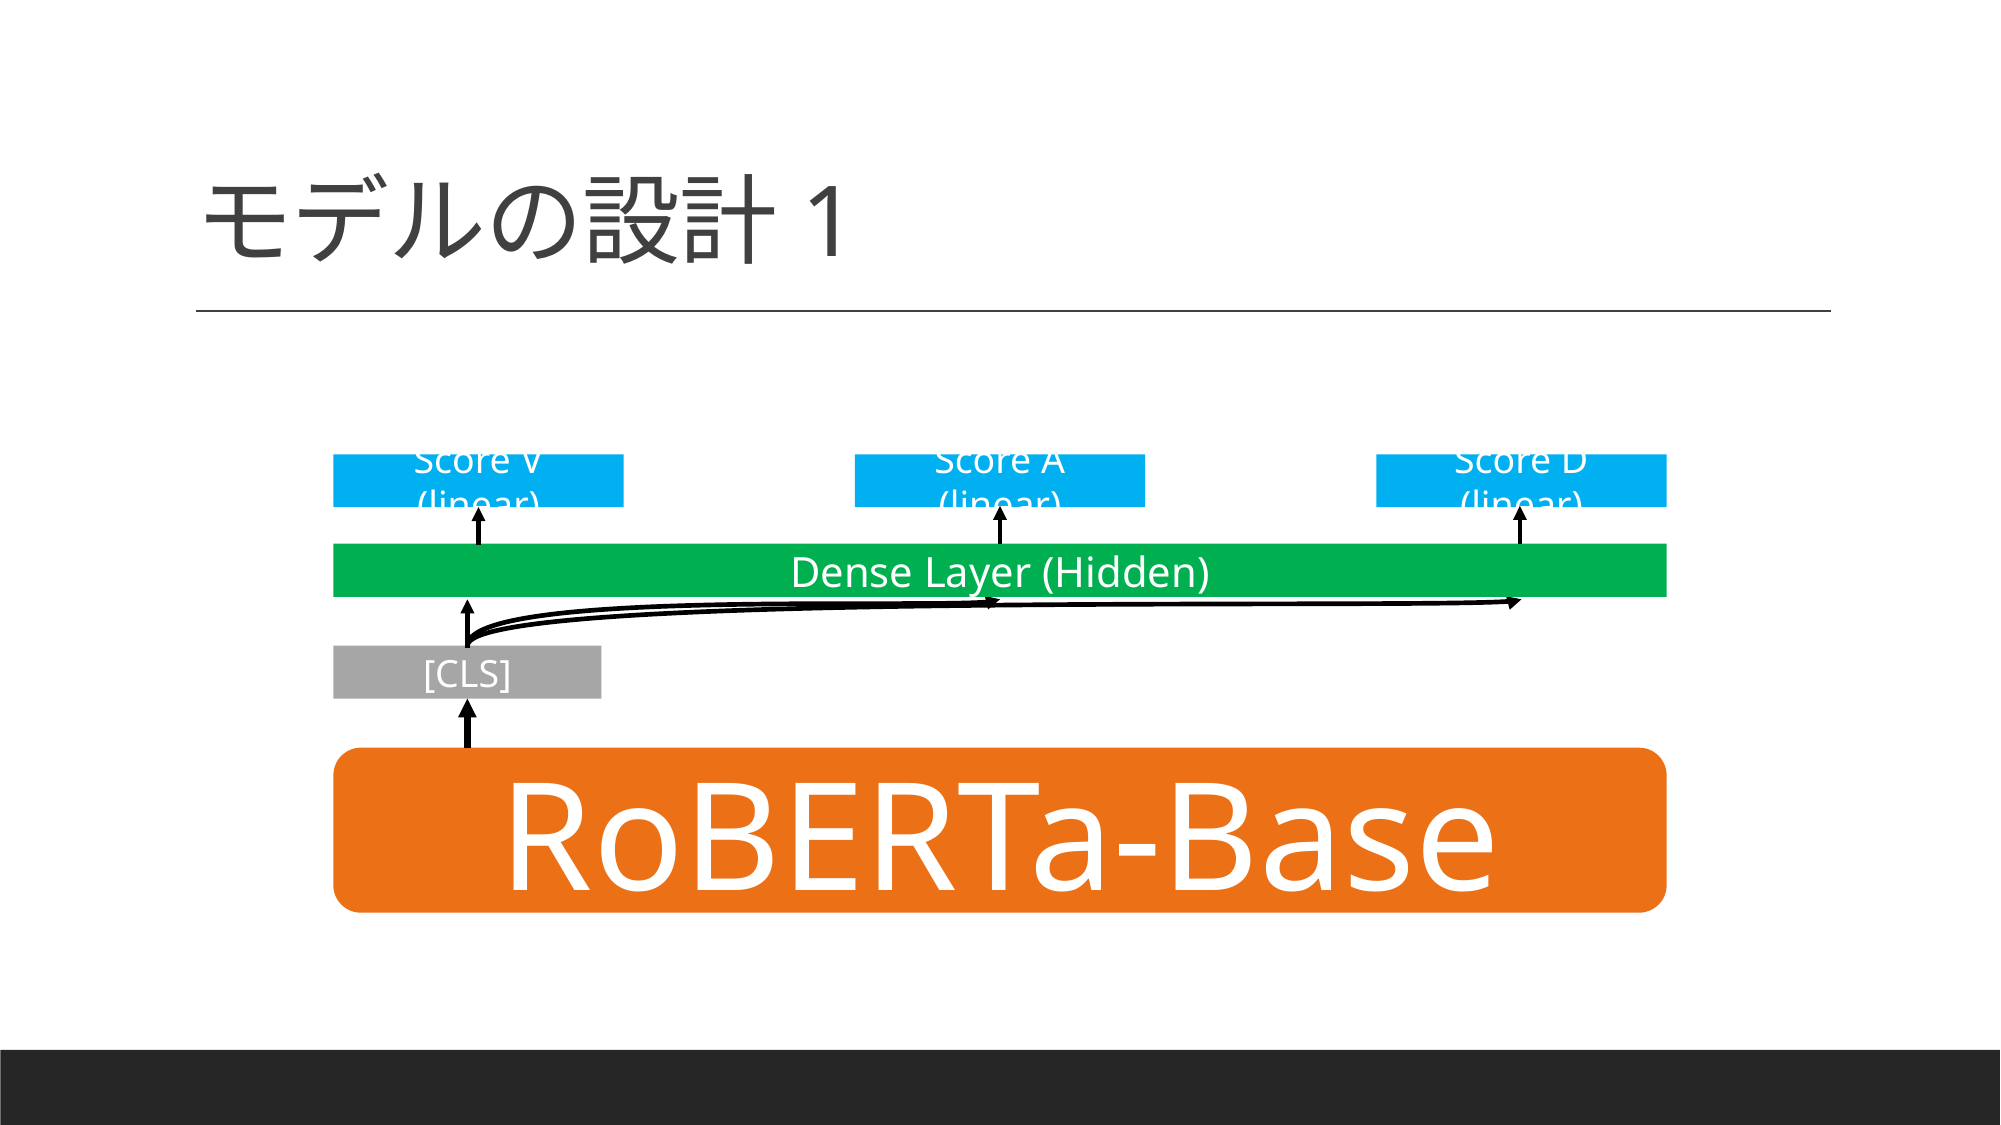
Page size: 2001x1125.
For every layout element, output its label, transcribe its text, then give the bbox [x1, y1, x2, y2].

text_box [332, 453, 1668, 914]
title モデルの設計1 [180, 47, 1830, 285]
